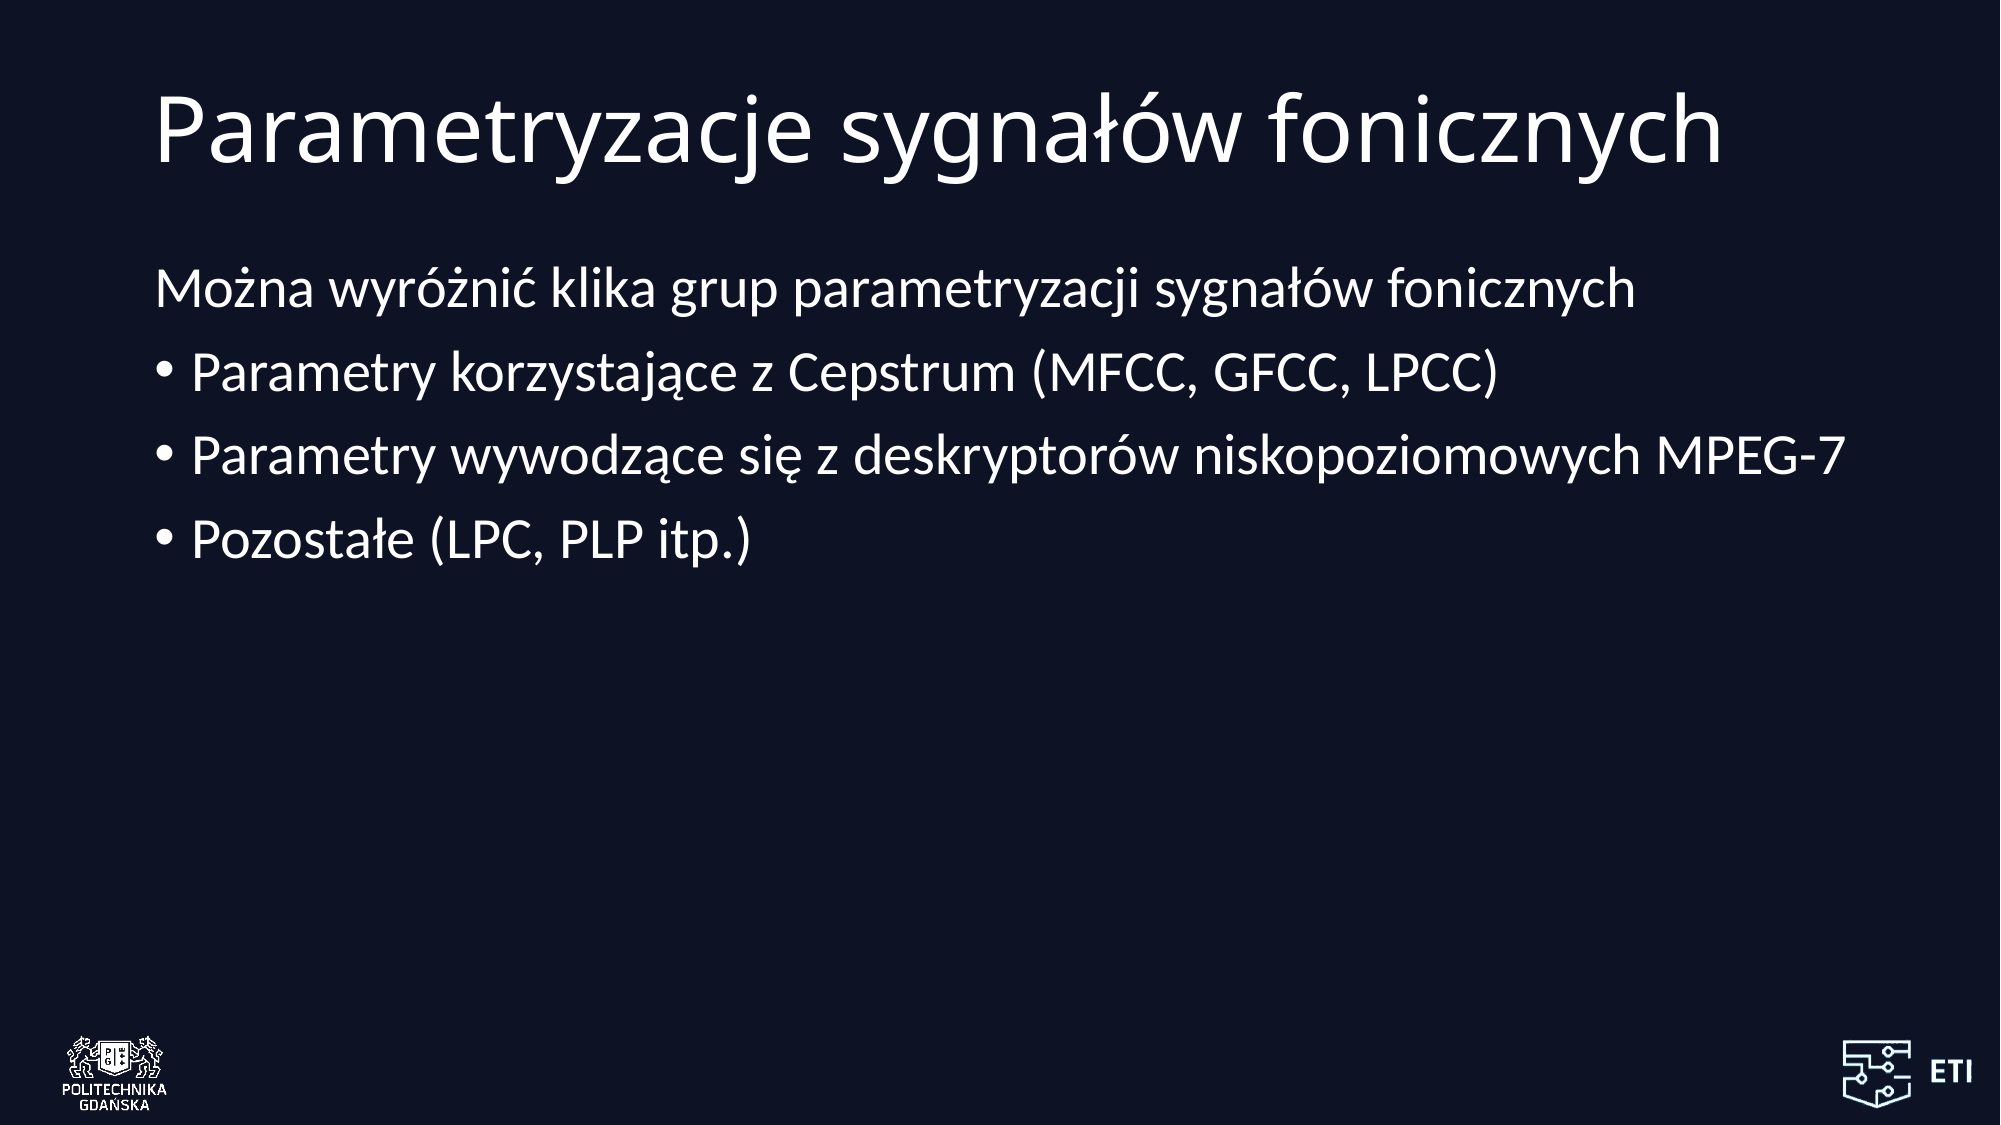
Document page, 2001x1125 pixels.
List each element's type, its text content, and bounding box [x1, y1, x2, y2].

title Parametryzacje sygnałów fonicznych [137, 59, 1863, 206]
list Można wyróżnić klika grup parametryzacji sygnałów fonicznych Parametry korzystające z Cepstrum (MFCC, GFCC, LPCC) Parametry wywodzące się z deskryptorów niskopoziomowych MPEG-7 Pozostałe (LPC, PLP itp.) [139, 249, 1865, 1014]
picture [1830, 1030, 1985, 1118]
picture [34, 1016, 195, 1125]
